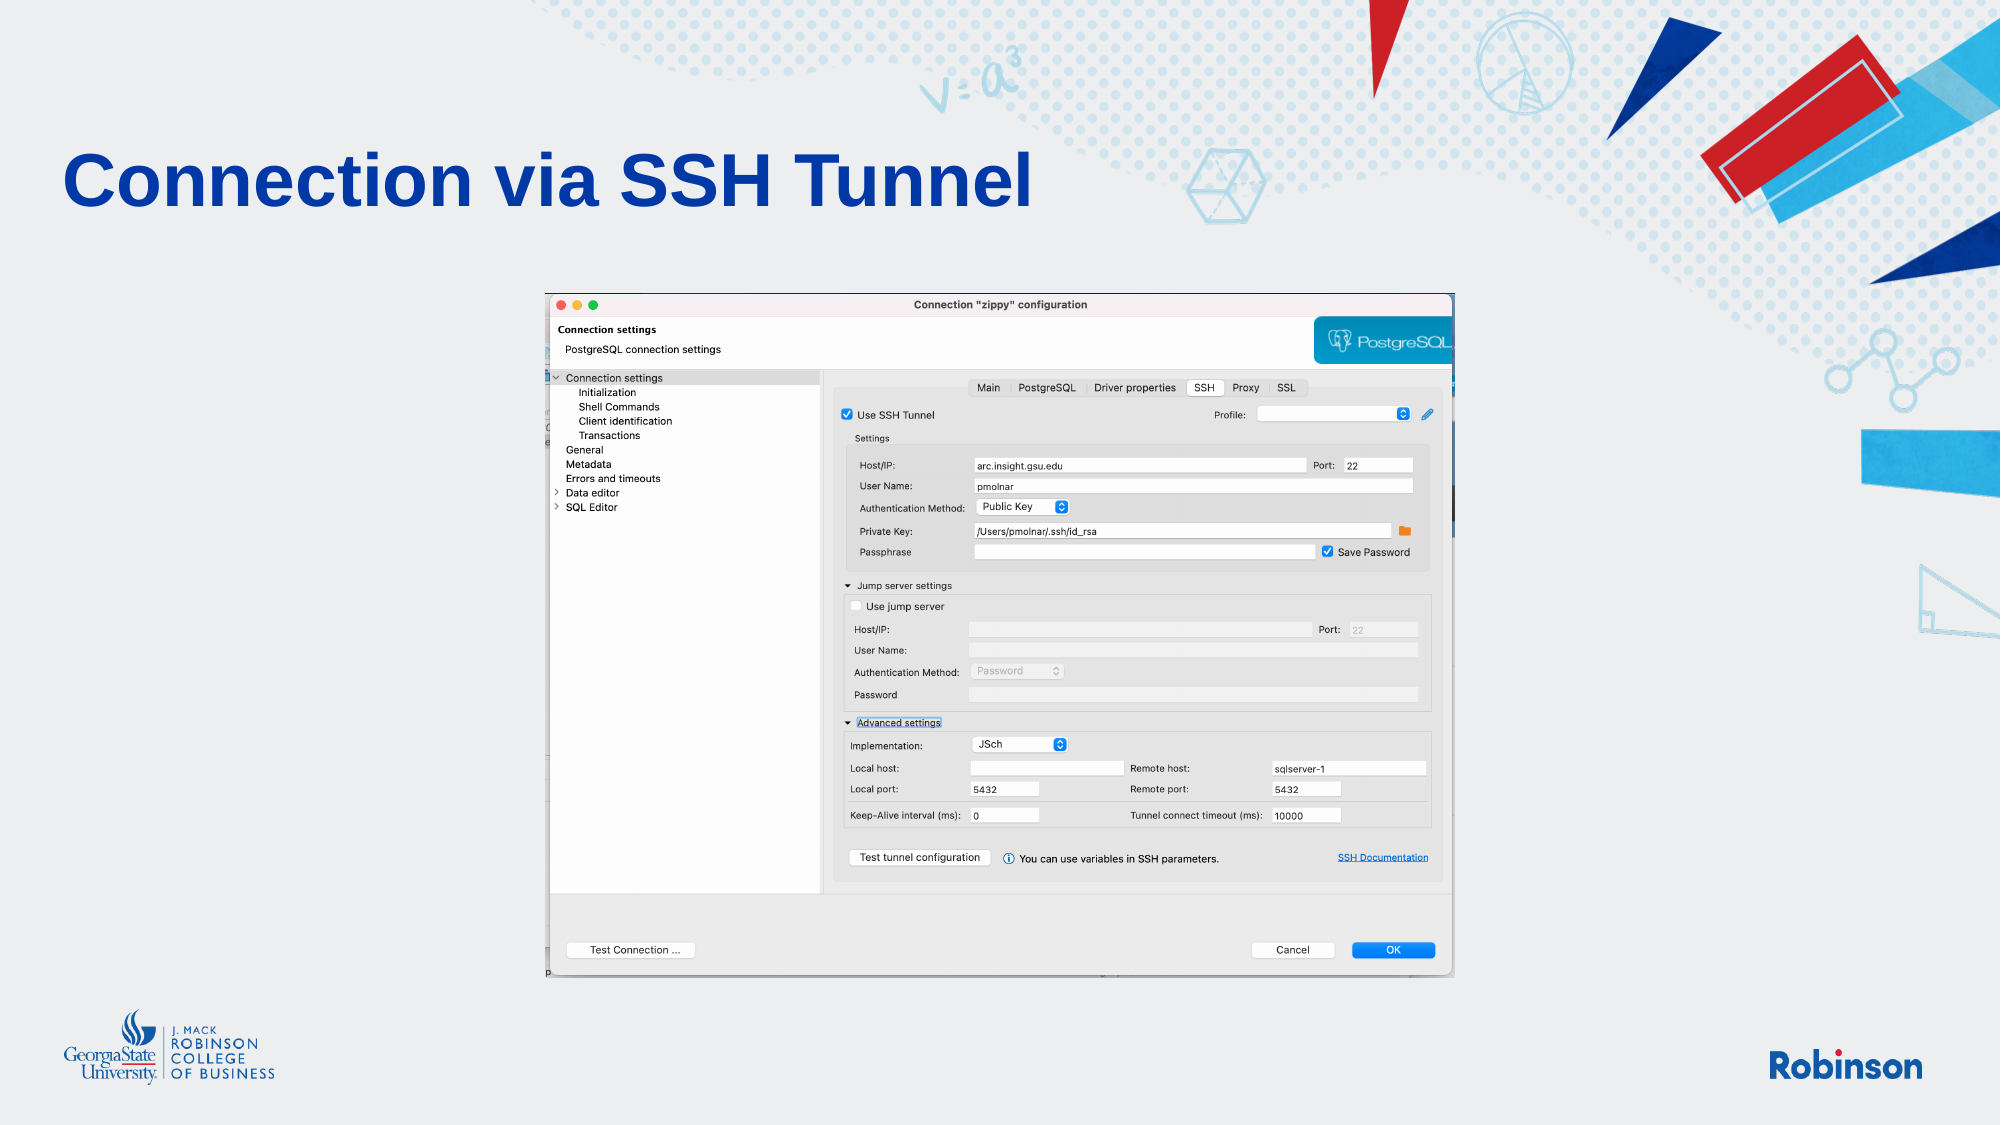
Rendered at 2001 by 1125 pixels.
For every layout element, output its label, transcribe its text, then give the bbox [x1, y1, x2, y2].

picture [0, 0, 2000, 1125]
title Connection via SSH Tunnel [62, 141, 1938, 223]
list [545, 293, 1455, 978]
